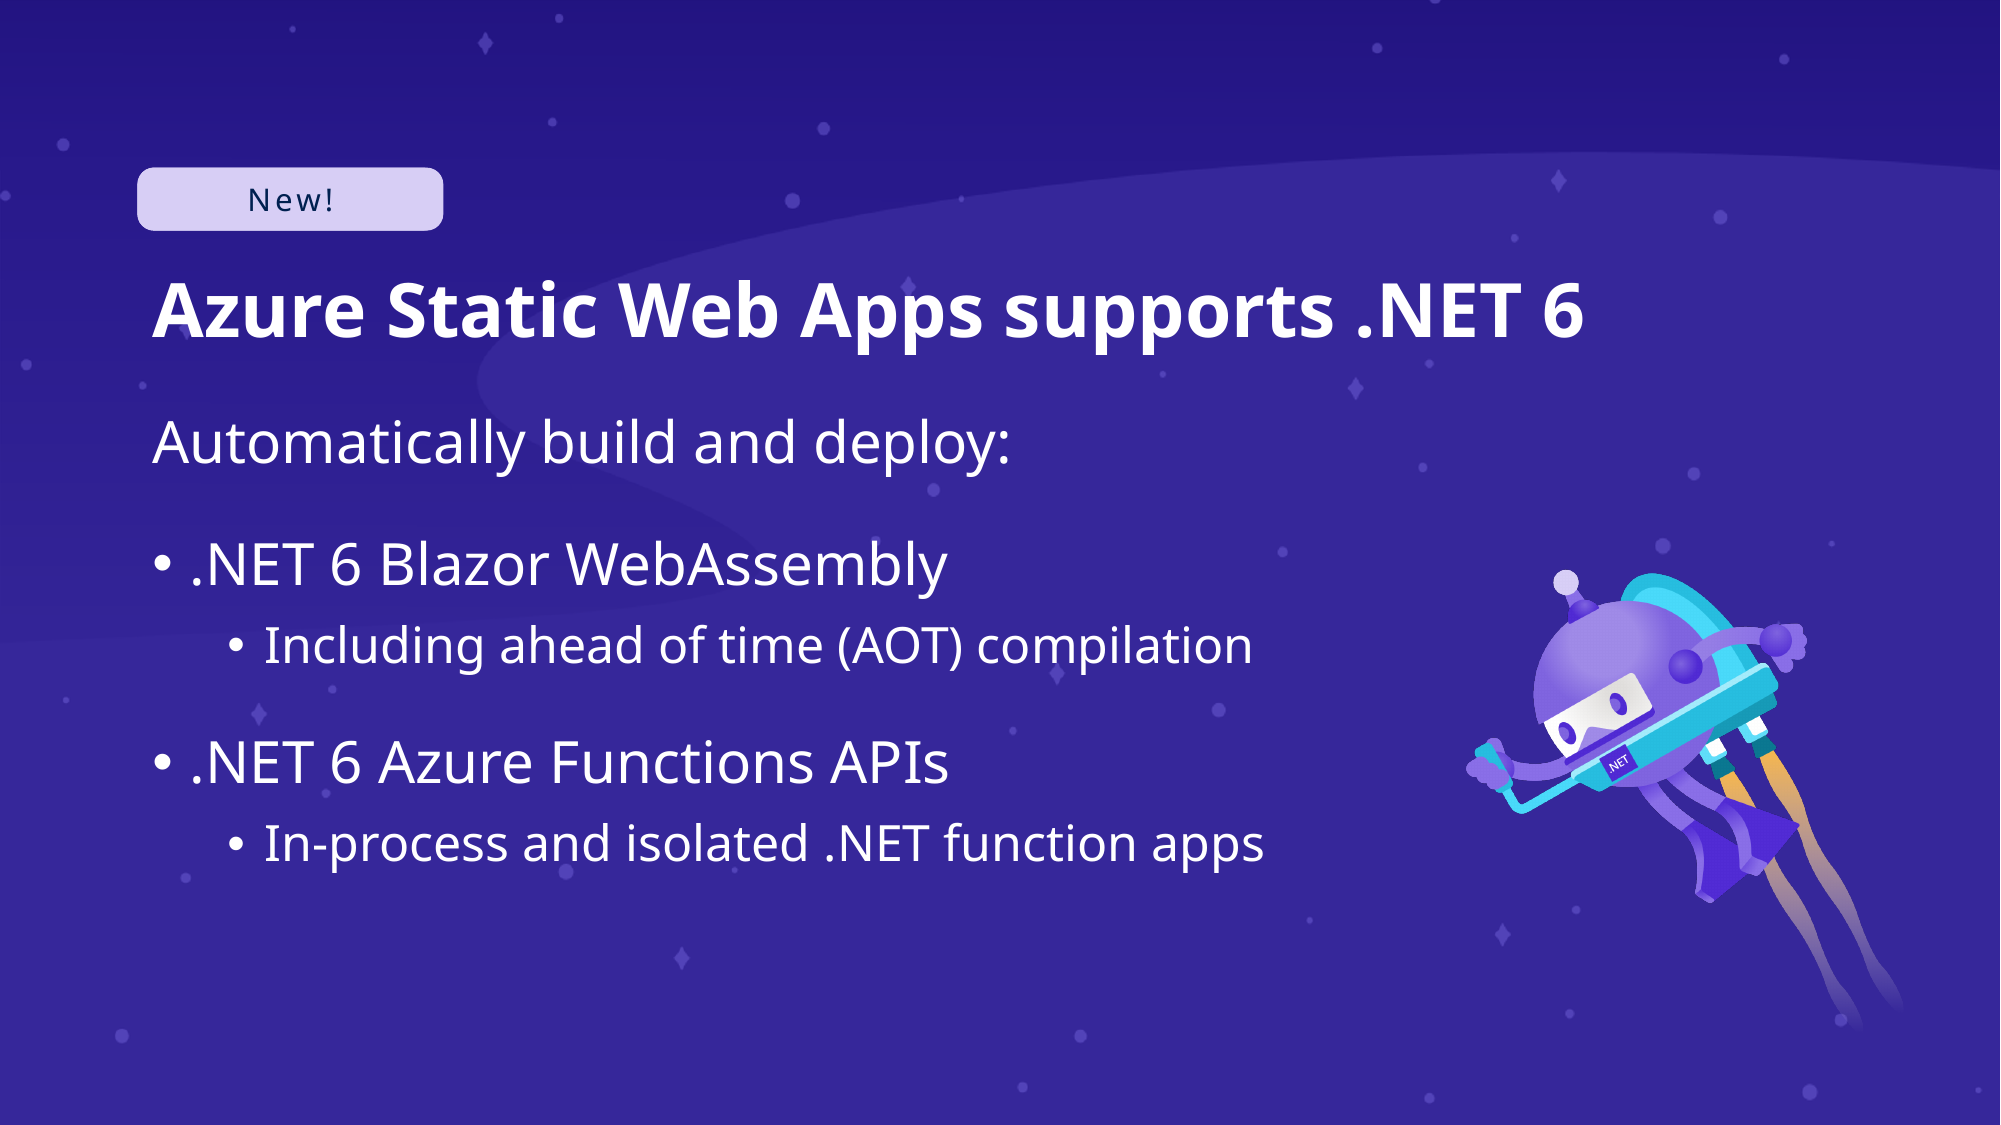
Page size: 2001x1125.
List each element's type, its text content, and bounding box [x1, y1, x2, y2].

title Azure Static Web Apps supports .NET 6 [137, 258, 1863, 369]
list Automatically build and deploy: .NET 6 Blazor WebAssembly Including ahead of time (AOT) compilation .NET 6 Azure Functions APIs In-process and isolated .NET function apps [137, 406, 1499, 981]
picture [0, 0, 2000, 1125]
text_box New! [136, 167, 444, 232]
